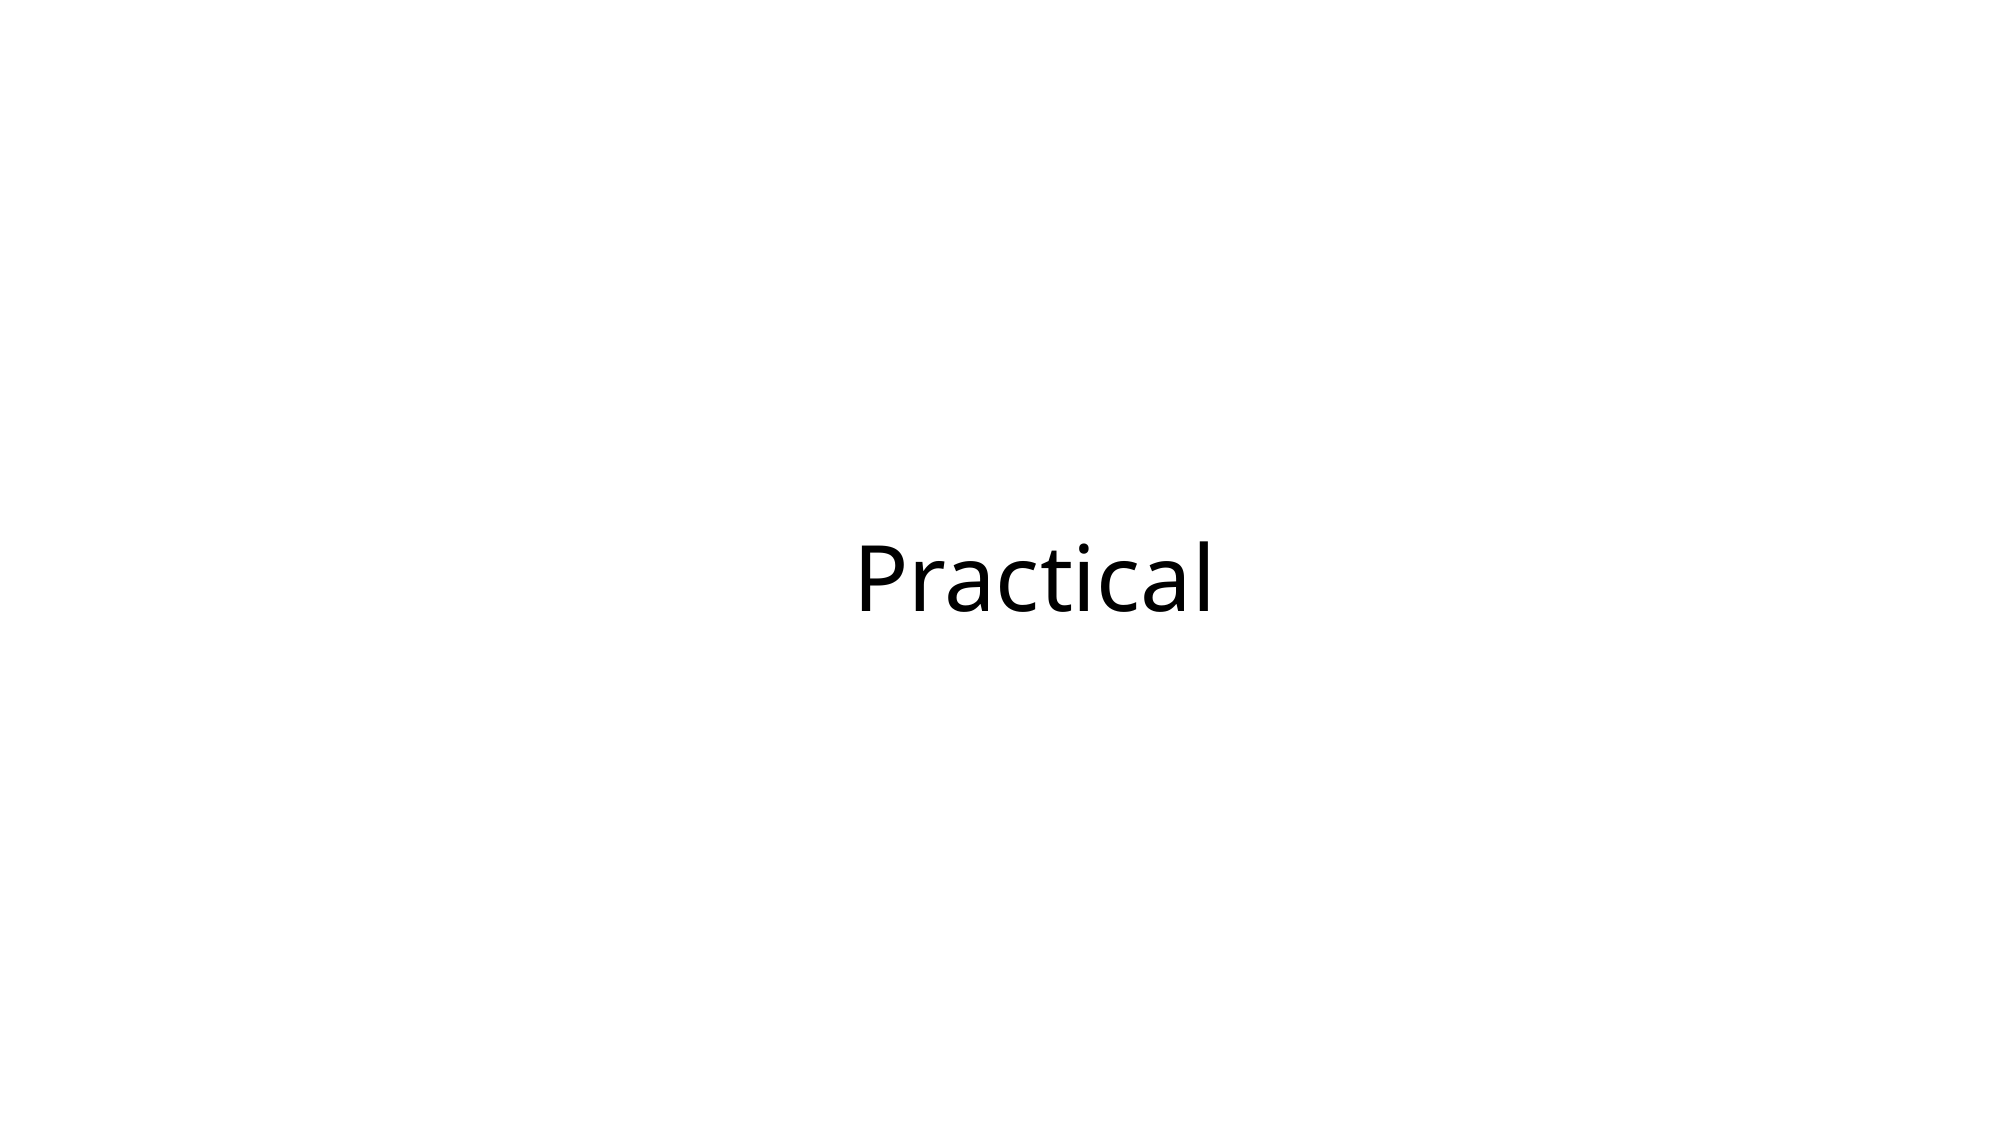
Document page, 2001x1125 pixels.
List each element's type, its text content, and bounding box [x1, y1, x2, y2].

text_box Practical [838, 473, 1288, 691]
